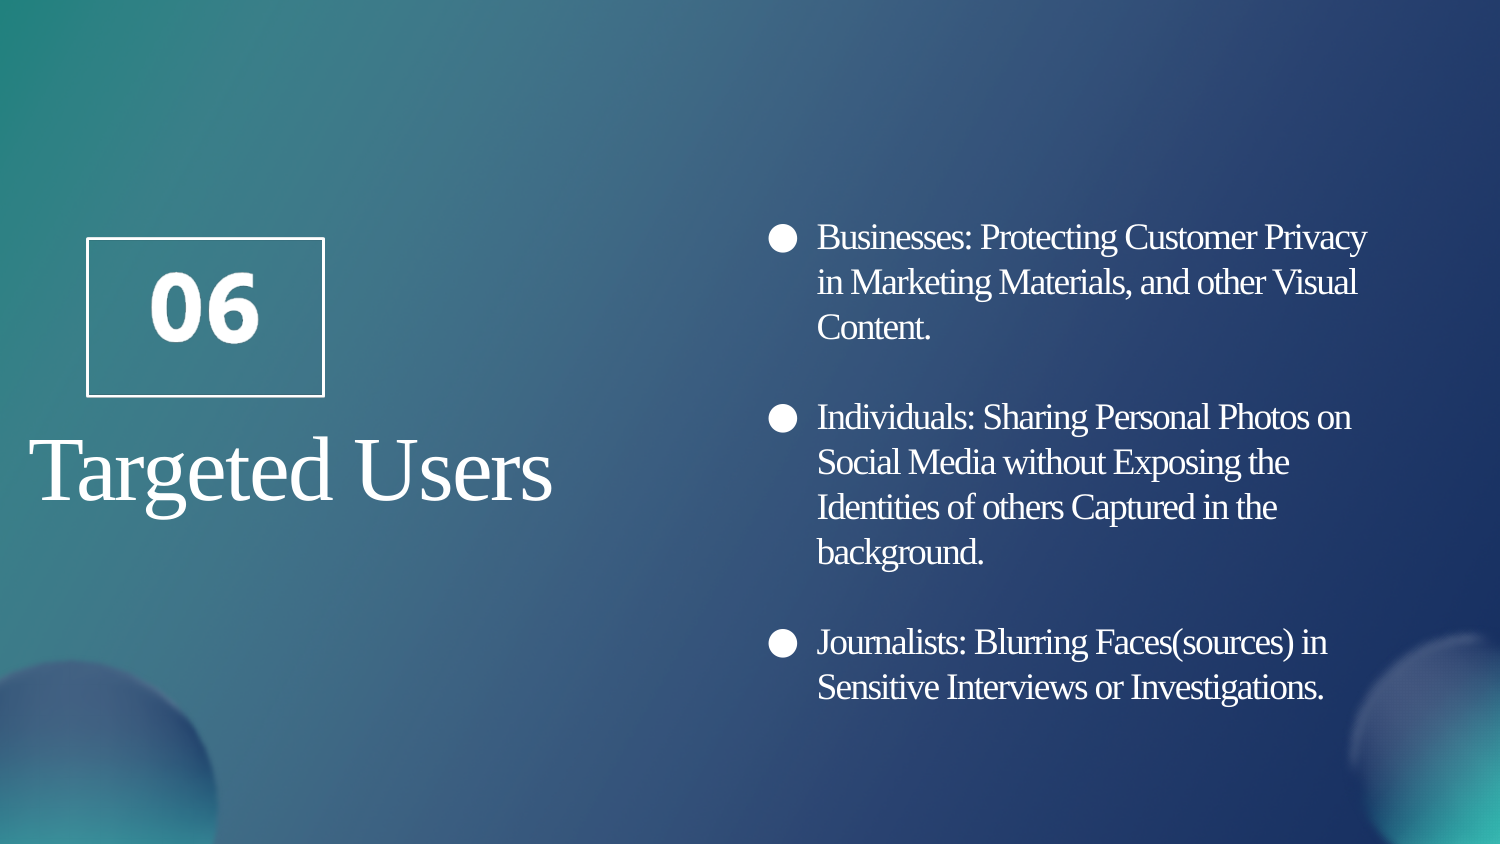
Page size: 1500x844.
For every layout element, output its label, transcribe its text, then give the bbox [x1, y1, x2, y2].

text_box Targeted Users [13, 401, 602, 527]
subtitle Businesses: Protecting Customer Privacy in Marketing Materials, and other Visual Content. Individuals: Sharing Personal Photos on Social Media without Exposing the Identities of others Captured in the background. Journalists: Blurring Faces(sources) in Sensitive Interviews or Investigations. [726, 196, 1382, 652]
picture [0, 0, 1500, 844]
